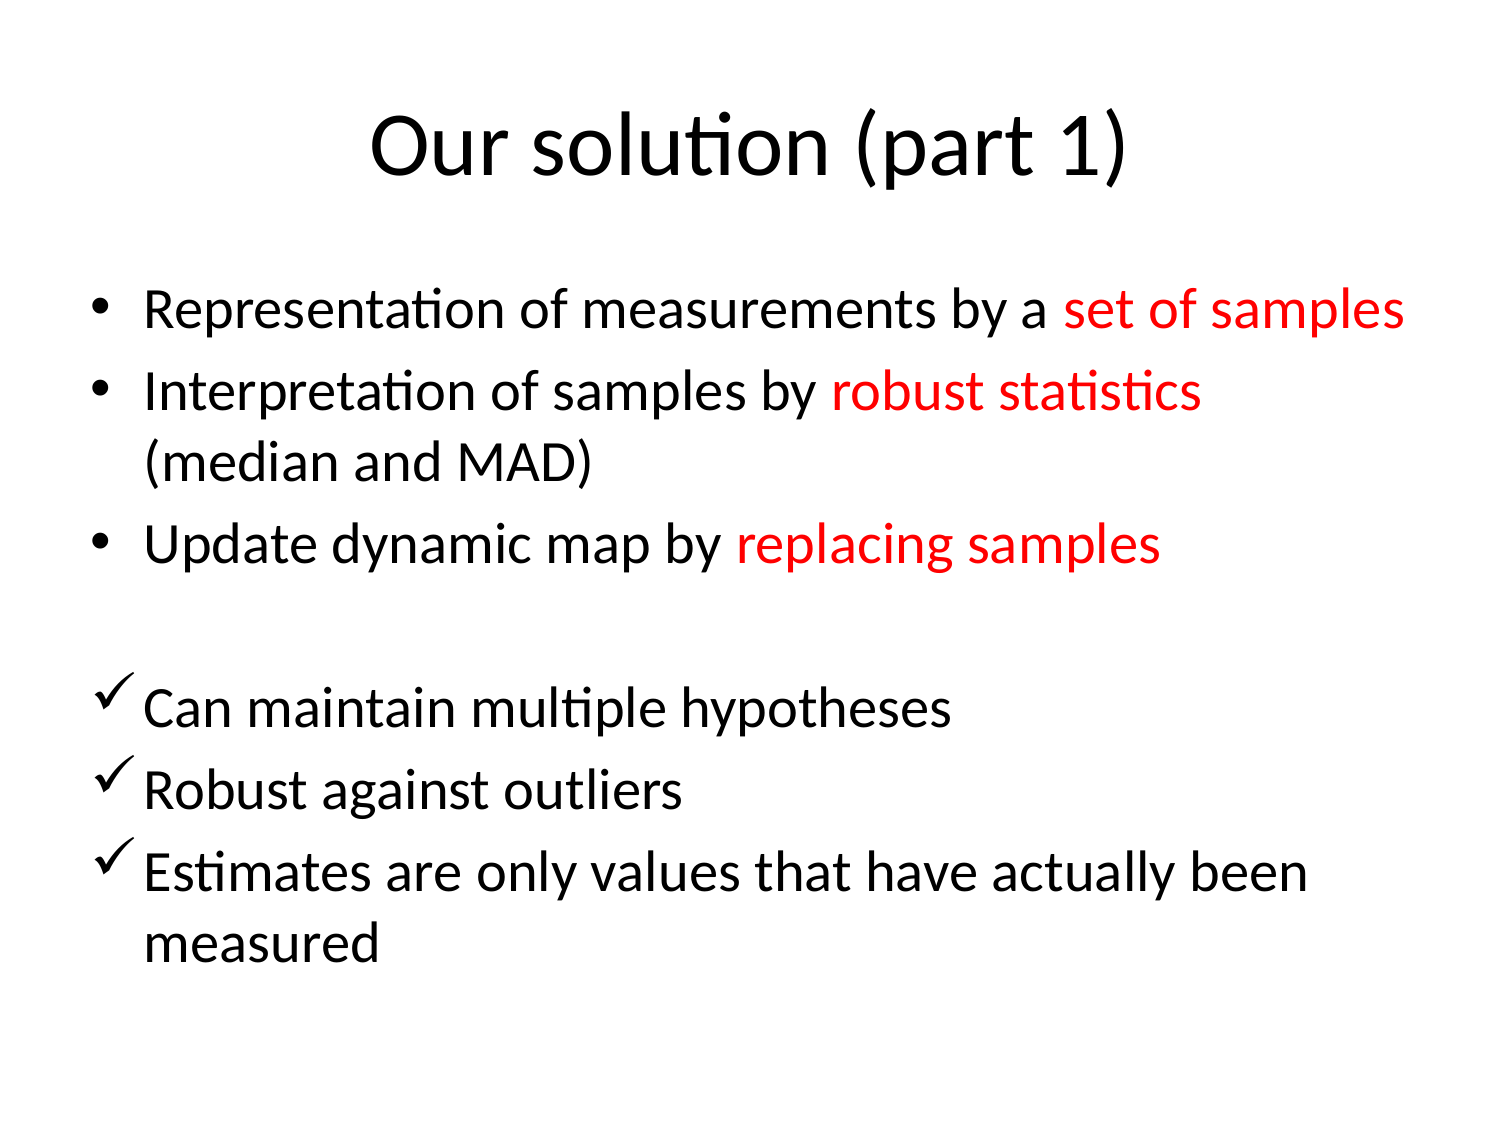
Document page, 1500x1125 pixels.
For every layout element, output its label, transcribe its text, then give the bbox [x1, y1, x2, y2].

title Our solution (part 1) [75, 45, 1425, 233]
list Representation of measurements by a set of samples Interpretation of samples by robust statistics (median and MAD) Update dynamic map by replacing samples Can maintain multiple hypotheses Robust against outliers Estimates are only values that have actually been measured [75, 262, 1425, 1005]
